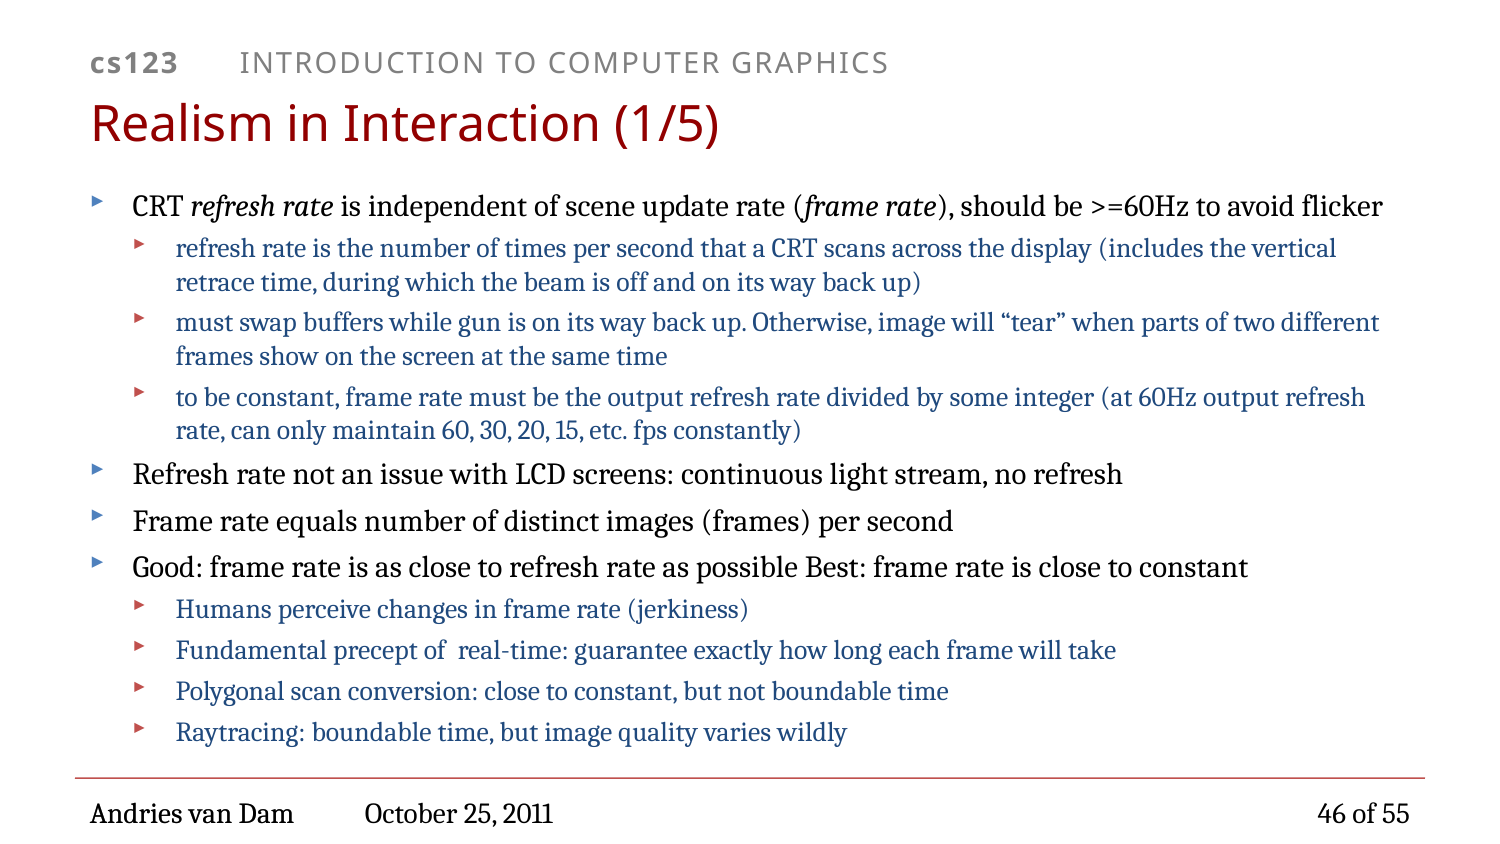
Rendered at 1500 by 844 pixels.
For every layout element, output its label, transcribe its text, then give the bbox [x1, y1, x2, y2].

footer October 25, 2011 [350, 787, 1213, 827]
title Realism in Interaction (1/5) [75, 84, 1425, 160]
slide_number 46 of 55 [1224, 787, 1425, 827]
list CRT refresh rate is independent of scene update rate (frame rate), should be >=60Hz to avoid flicker refresh rate is the number of times per second that a CRT scans across the display (includes the vertical retrace time, during which the beam is off and on its way back up) must swap buffers while gun is on its way back up. Otherwise, image will “tear” when parts of two different frames show on the screen at the same time to be constant, frame rate must be the output refresh rate divided by some integer (at 60Hz output refresh rate, can only maintain 60, 30, 20, 15, etc. fps constantly) Refresh rate not an issue with LCD screens: continuous light stream, no refresh Frame rate equals number of distinct images (frames) per second Good: frame rate is as close to refresh rate as possible Best: frame rate is close to constant Humans perceive changes in frame rate (jerkiness) Fundamental precept of real-time: guarantee exactly how long each frame will take Polygonal scan conversion: close to constant, but not boundable time Raytracing: boundable time, but image quality varies wildly [75, 178, 1425, 769]
